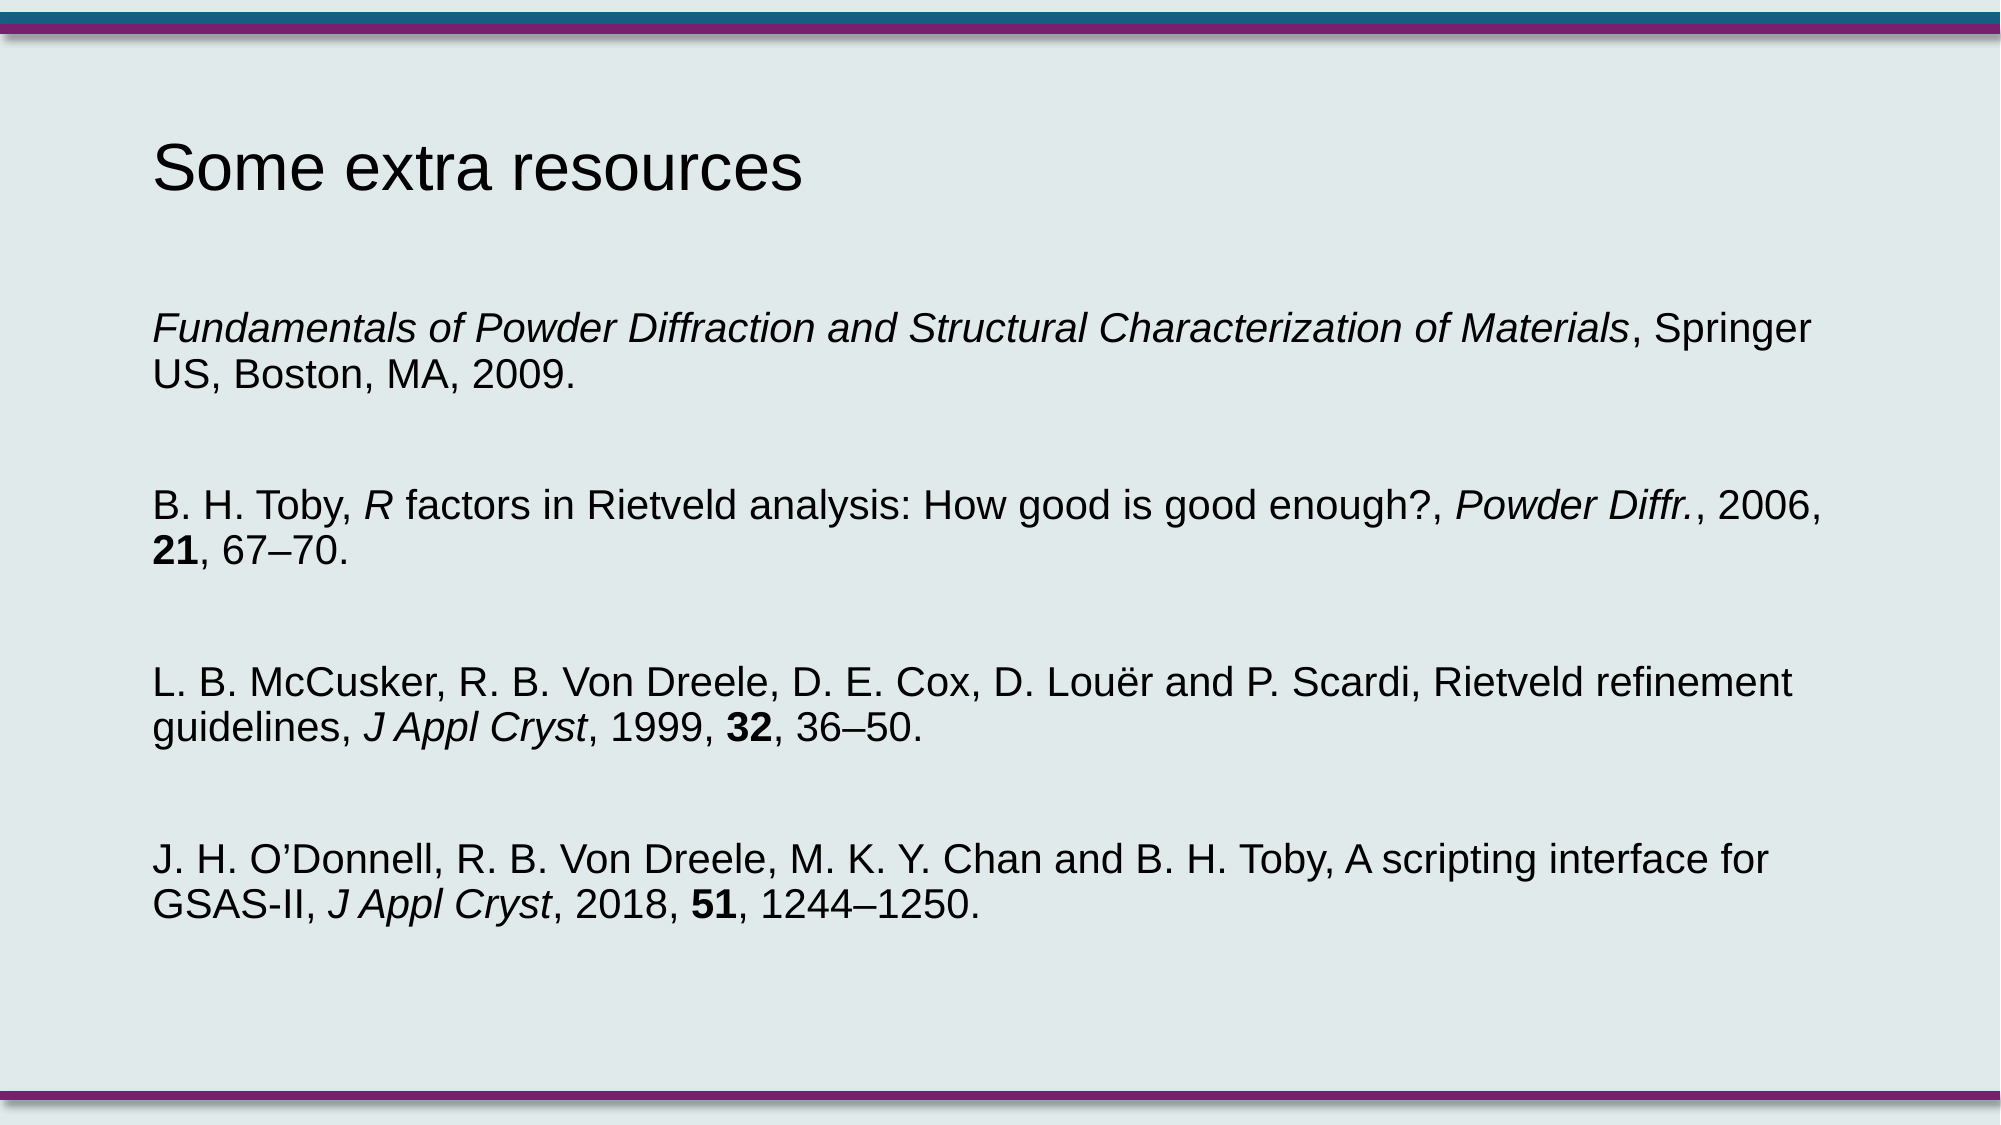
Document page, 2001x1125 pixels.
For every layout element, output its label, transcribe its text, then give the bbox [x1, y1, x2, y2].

title Some extra resources [137, 59, 1863, 278]
list Fundamentals of Powder Diffraction and Structural Characterization of Materials, Springer US, Boston, MA, 2009. B. H. Toby, R factors in Rietveld analysis: How good is good enough?, Powder Diffr., 2006, 21, 67–70. L. B. McCusker, R. B. Von Dreele, D. E. Cox, D. Louër and P. Scardi, Rietveld refinement guidelines, J Appl Cryst, 1999, 32, 36–50. J. H. O’Donnell, R. B. Von Dreele, M. K. Y. Chan and B. H. Toby, A scripting interface for GSAS-II, J Appl Cryst, 2018, 51, 1244–1250. [137, 299, 1863, 1014]
